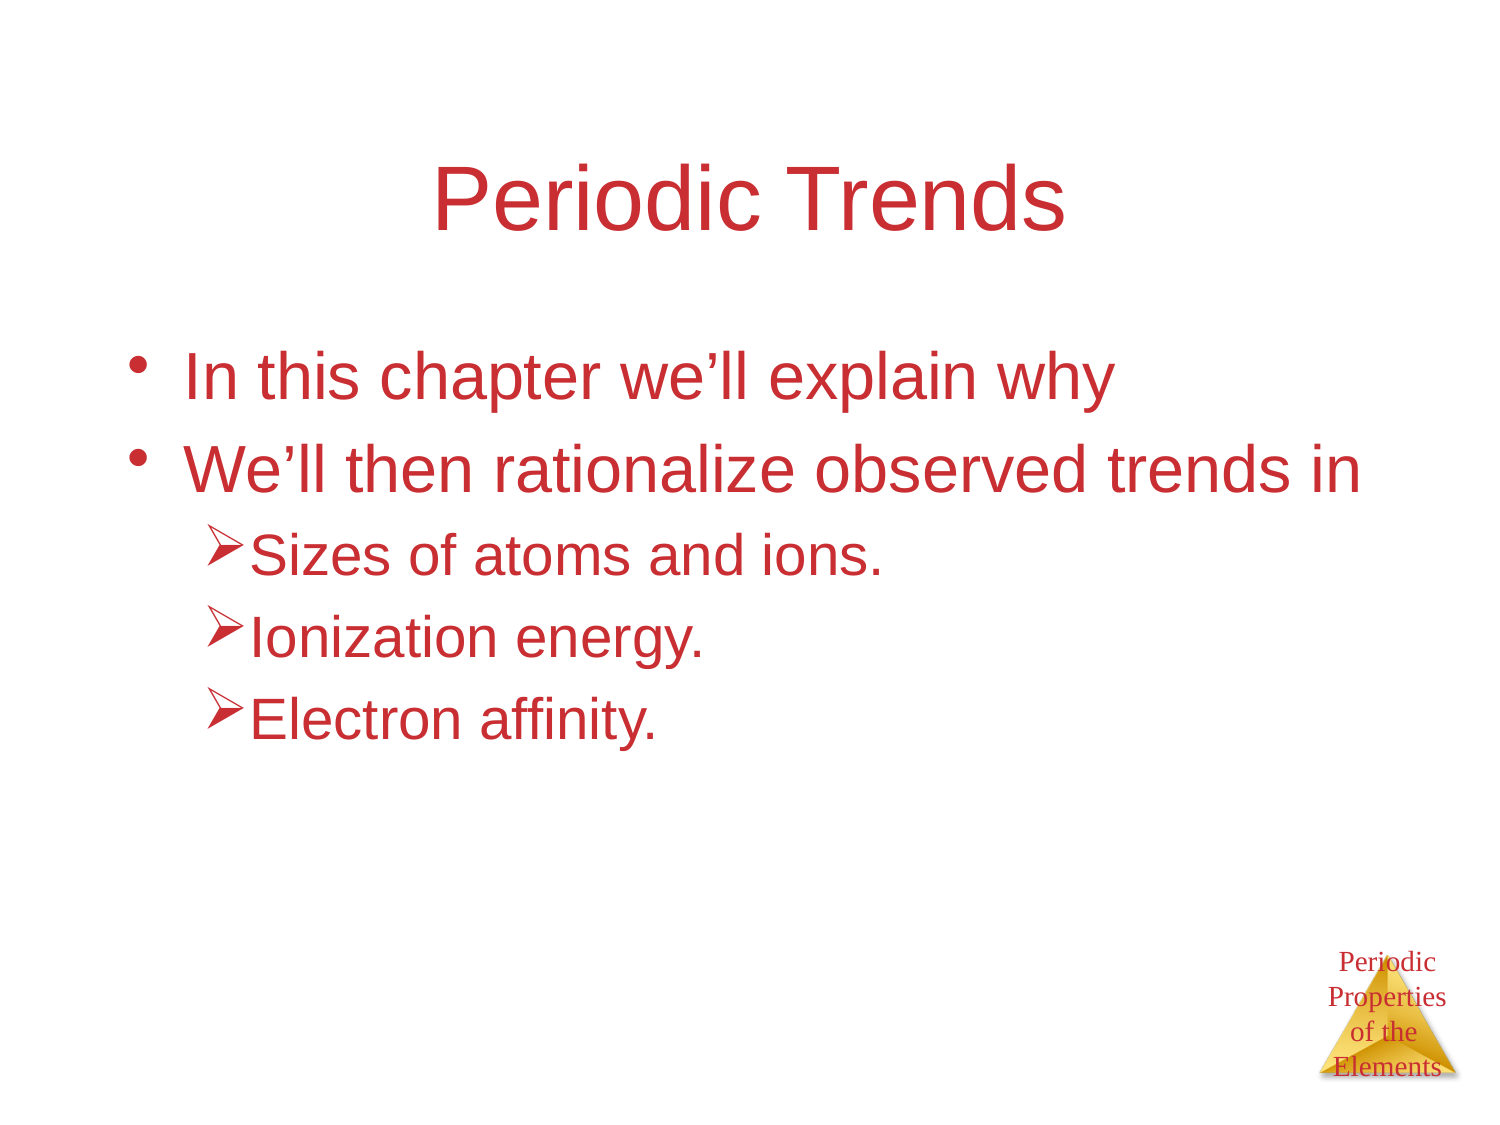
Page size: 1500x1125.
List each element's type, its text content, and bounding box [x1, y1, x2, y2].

list In this chapter we’ll explain why We’ll then rationalize observed trends in Sizes of atoms and ions. Ionization energy. Electron affinity. [112, 324, 1388, 1001]
title Periodic Trends [0, 99, 1500, 288]
picture [1275, 899, 1500, 1125]
picture [1389, 958, 1396, 970]
